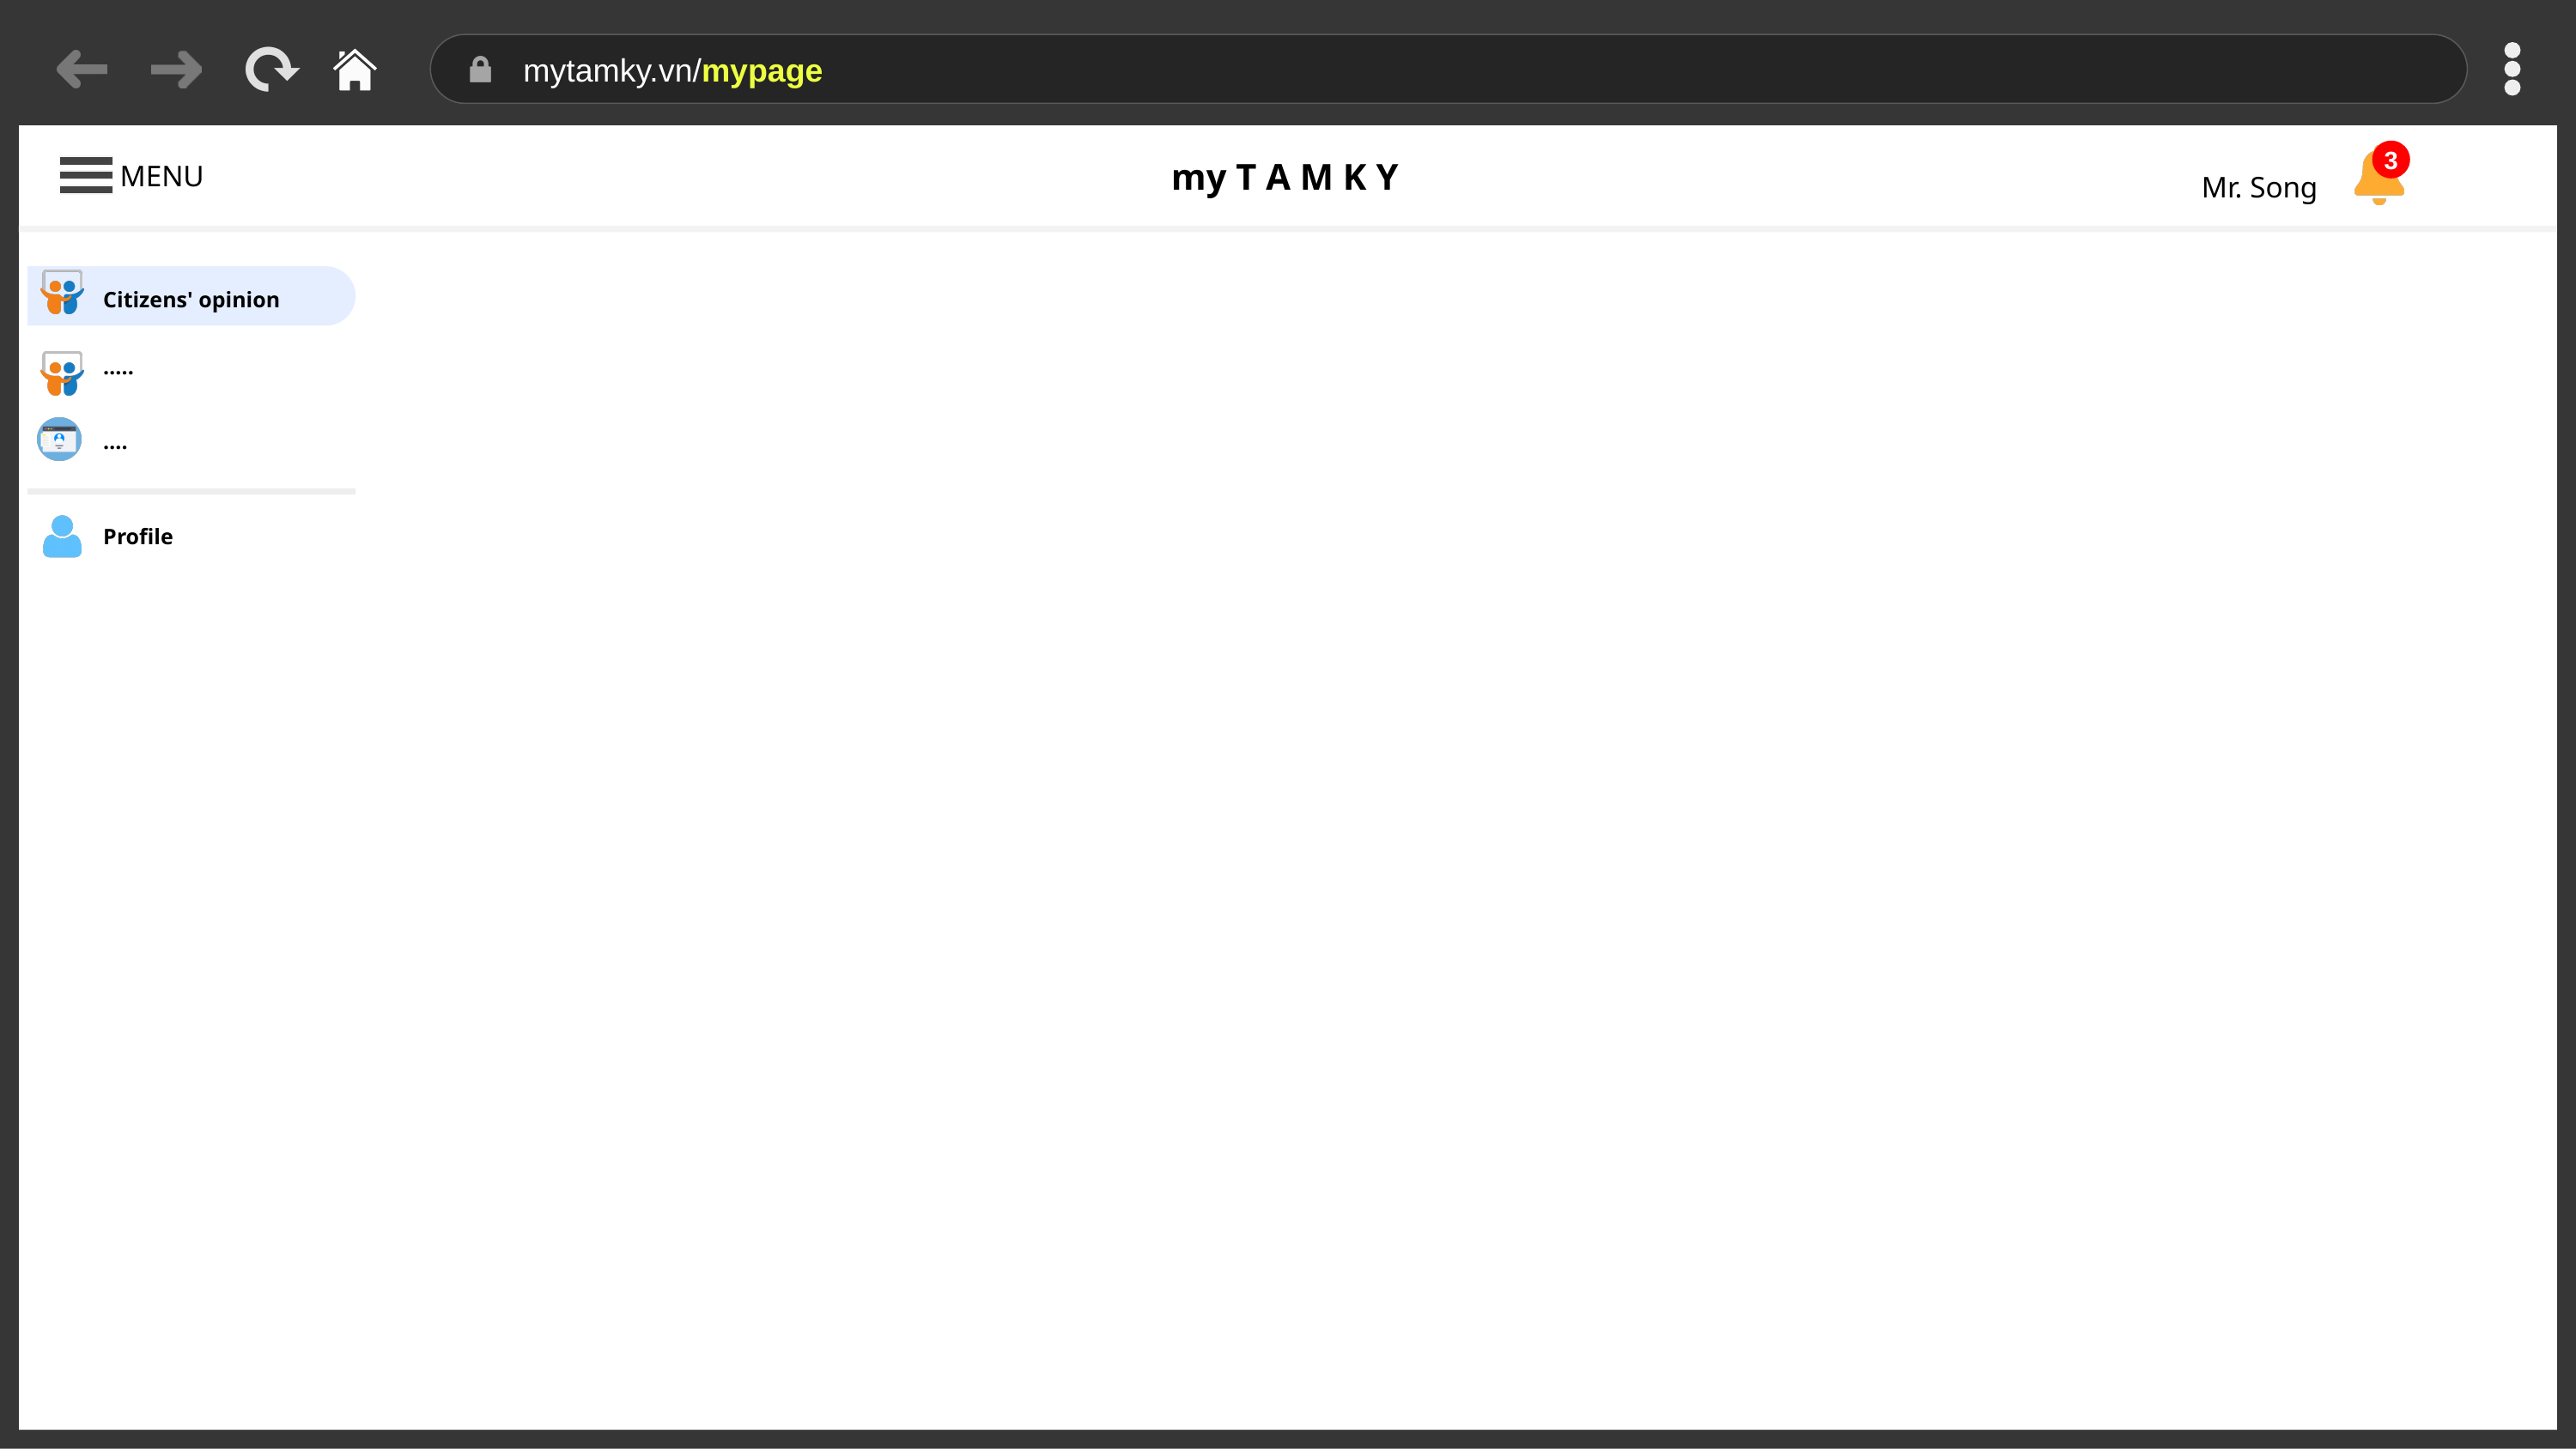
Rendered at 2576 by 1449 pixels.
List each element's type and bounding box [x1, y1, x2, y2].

text_box [39, 131, 230, 219]
picture [39, 270, 85, 314]
text_box [0, 0, 2576, 1449]
picture [42, 515, 82, 558]
picture [2354, 145, 2405, 205]
picture [37, 416, 82, 462]
picture [39, 351, 85, 396]
